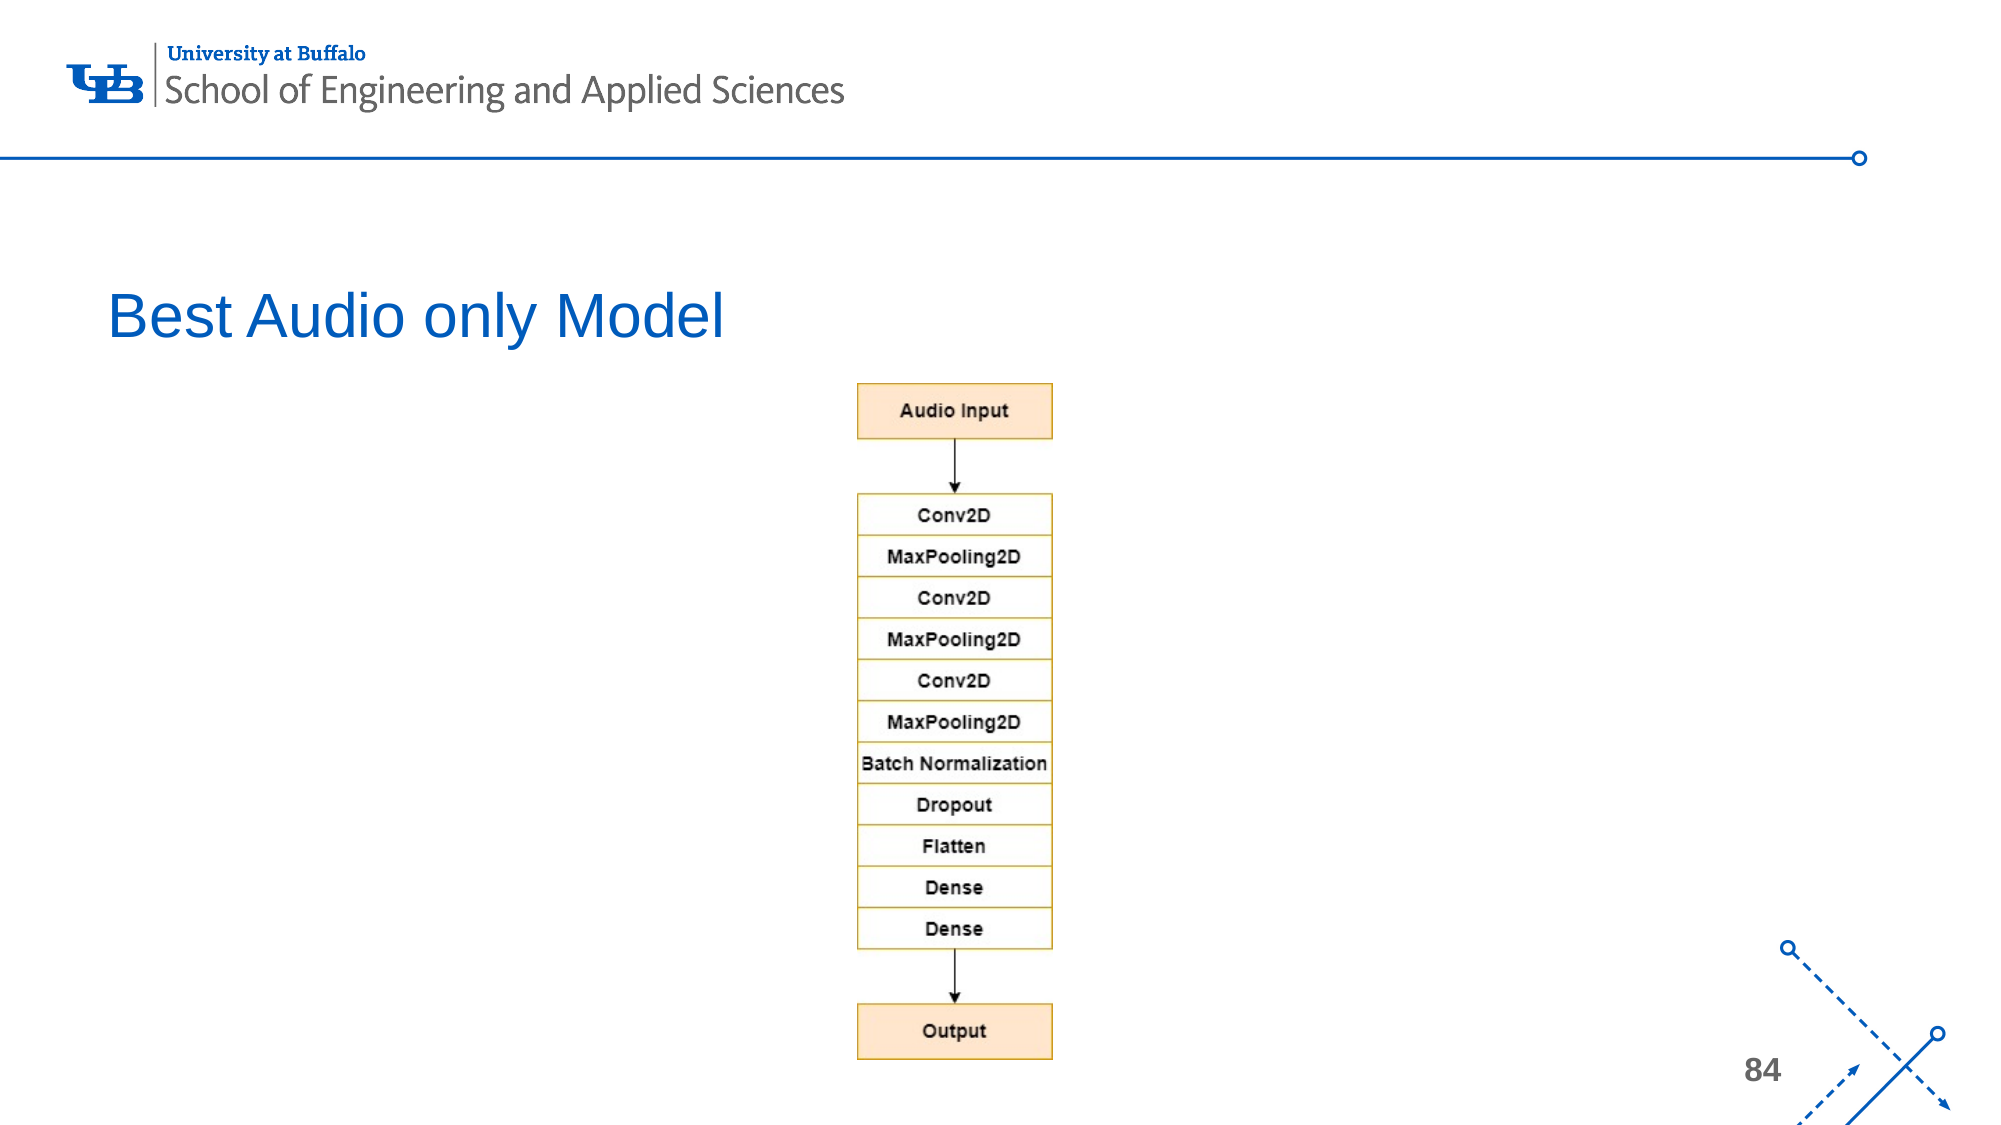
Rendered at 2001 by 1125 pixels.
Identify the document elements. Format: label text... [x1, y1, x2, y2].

title Best Audio only Model [93, 216, 1818, 359]
picture [0, 0, 2000, 1125]
